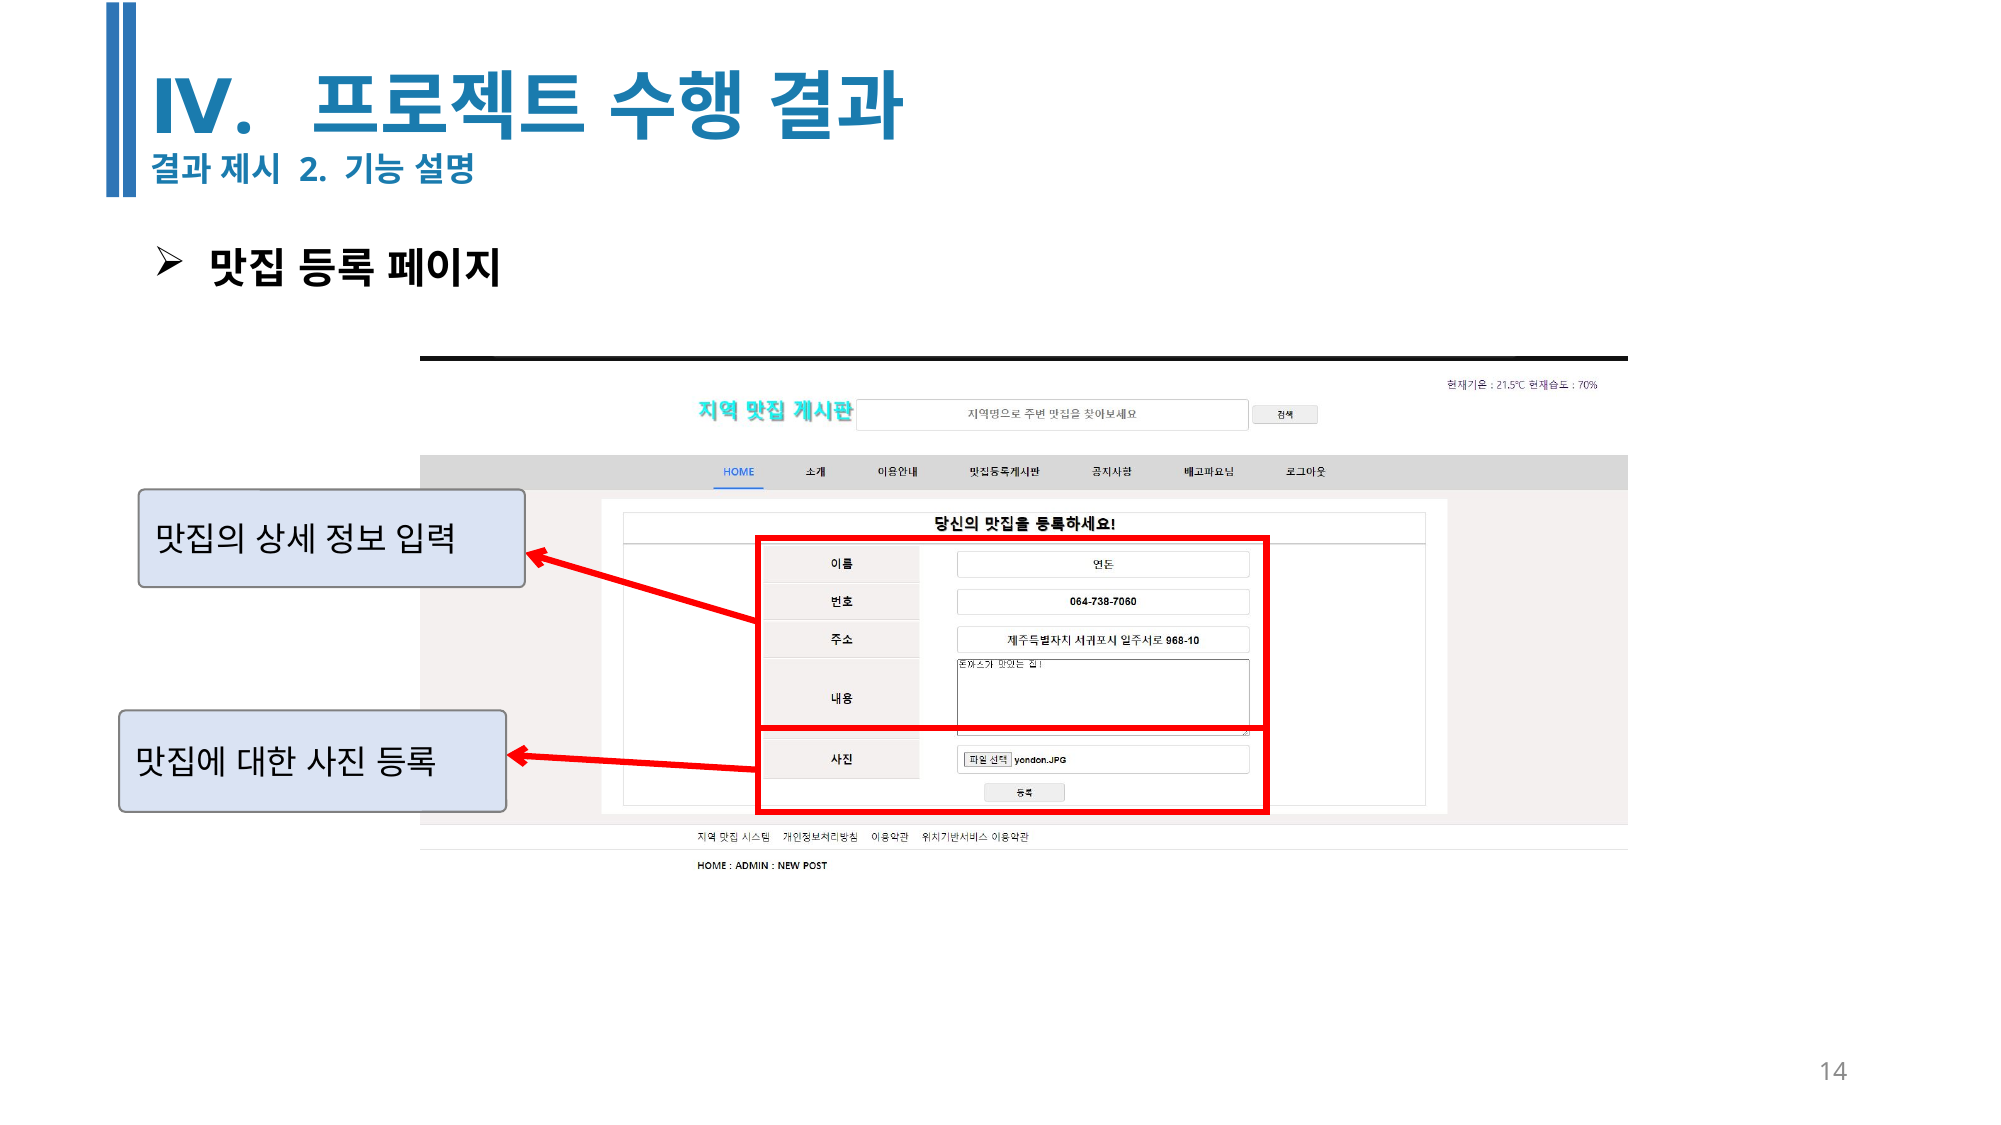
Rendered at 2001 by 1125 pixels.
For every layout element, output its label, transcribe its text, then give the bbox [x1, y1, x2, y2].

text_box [506, 754, 758, 770]
text_box 맛집에 대한 사진 등록 [118, 709, 420, 813]
picture [420, 356, 1628, 887]
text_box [524, 552, 758, 622]
text_box Ⅳ. 프로젝트 수행 결과 결과 제시 2. 기능 설명 [136, 50, 1252, 196]
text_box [106, 2, 136, 198]
slide_number 14 [1412, 1042, 1863, 1103]
text_box 맛집의 상세 정보 입력 [137, 488, 420, 589]
text_box 맛집 등록 페이지 [138, 234, 1183, 299]
